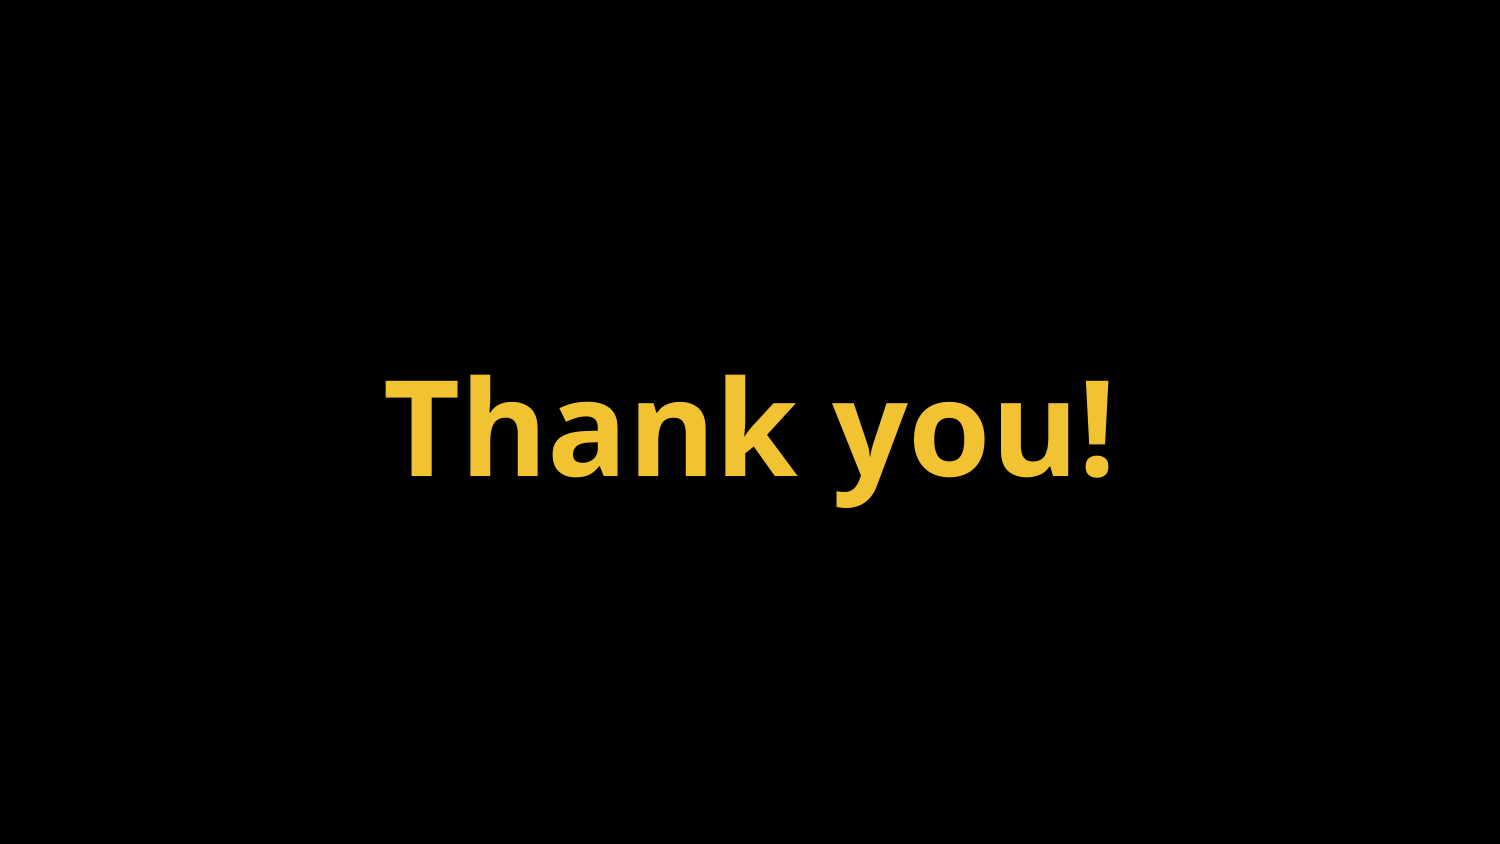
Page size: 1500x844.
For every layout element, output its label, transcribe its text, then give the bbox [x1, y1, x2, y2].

title Thank you! [51, 327, 1449, 422]
